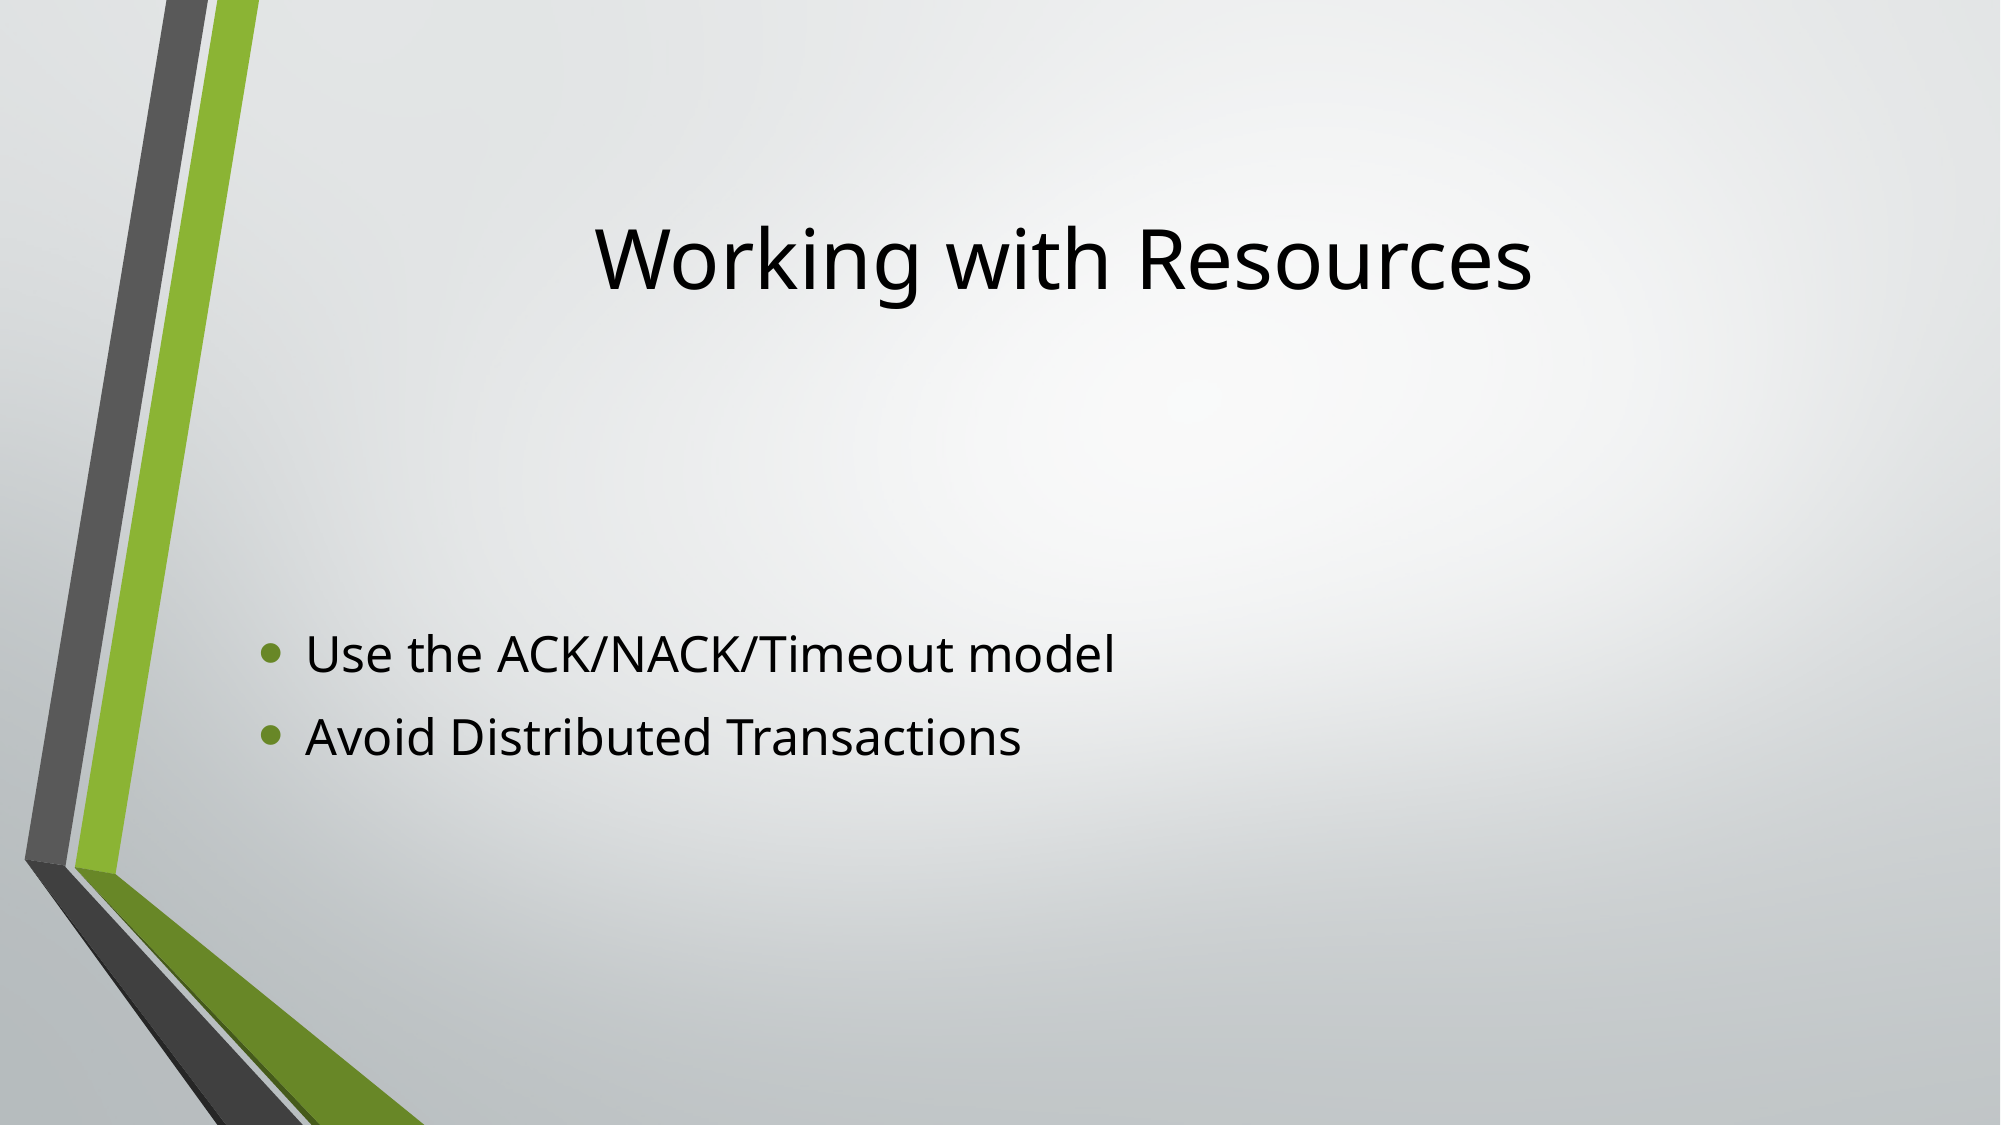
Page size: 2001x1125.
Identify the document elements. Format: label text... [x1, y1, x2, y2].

title Working with Resources [243, 112, 1887, 400]
list Use the ACK/NACK/Timeout model Avoid Distributed Transactions [243, 437, 1887, 950]
